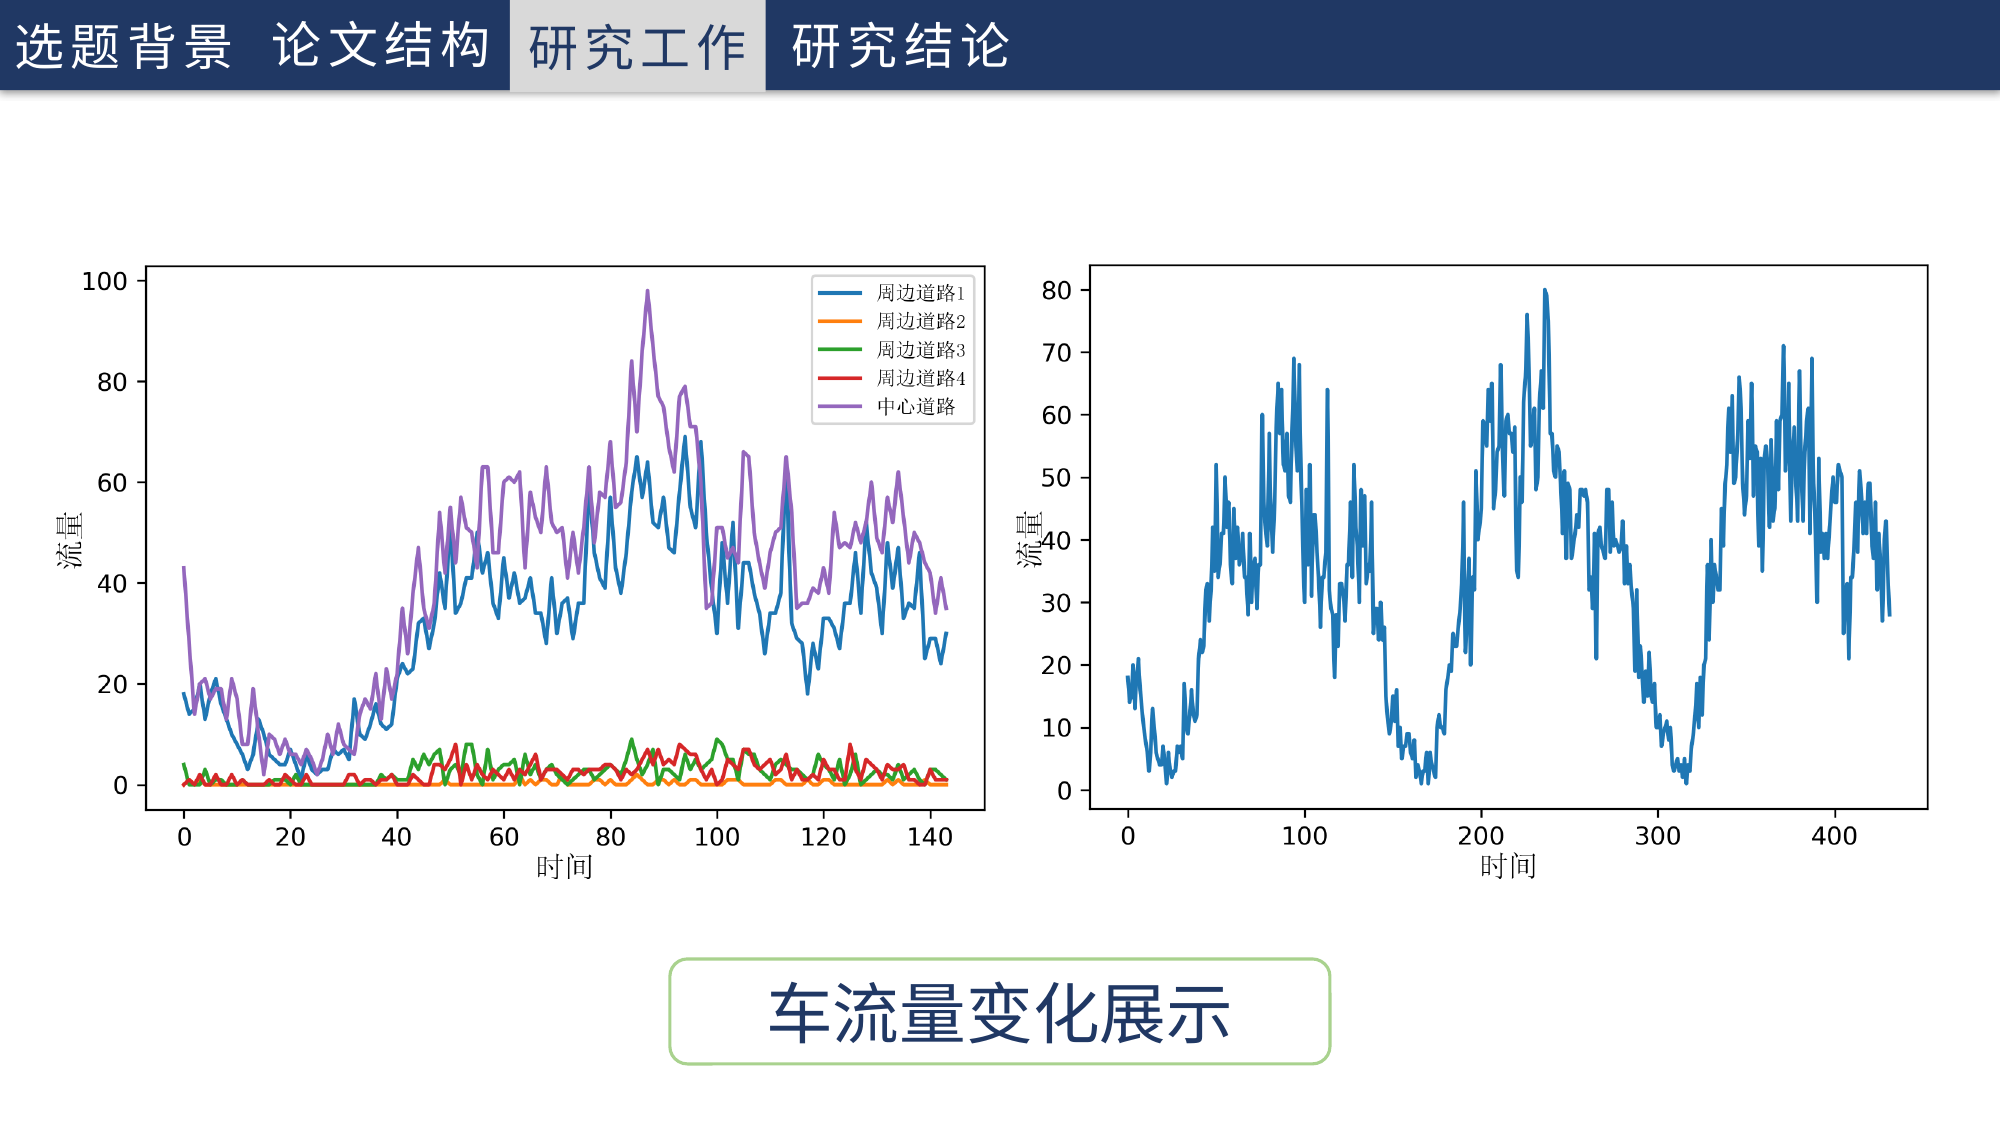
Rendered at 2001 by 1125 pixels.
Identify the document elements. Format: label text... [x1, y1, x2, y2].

text_box [0, 0, 509, 91]
text_box 车流量变化展示 [669, 958, 1330, 1064]
text_box 论文结构 [257, 6, 509, 81]
text_box 选题背景 [0, 7, 256, 83]
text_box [38, 245, 1947, 879]
text_box 研究工作 [766, 6, 776, 82]
text_box [766, 0, 2000, 91]
text_box 研究结论 [776, 7, 1034, 82]
text_box 研究工作 [509, 0, 766, 93]
